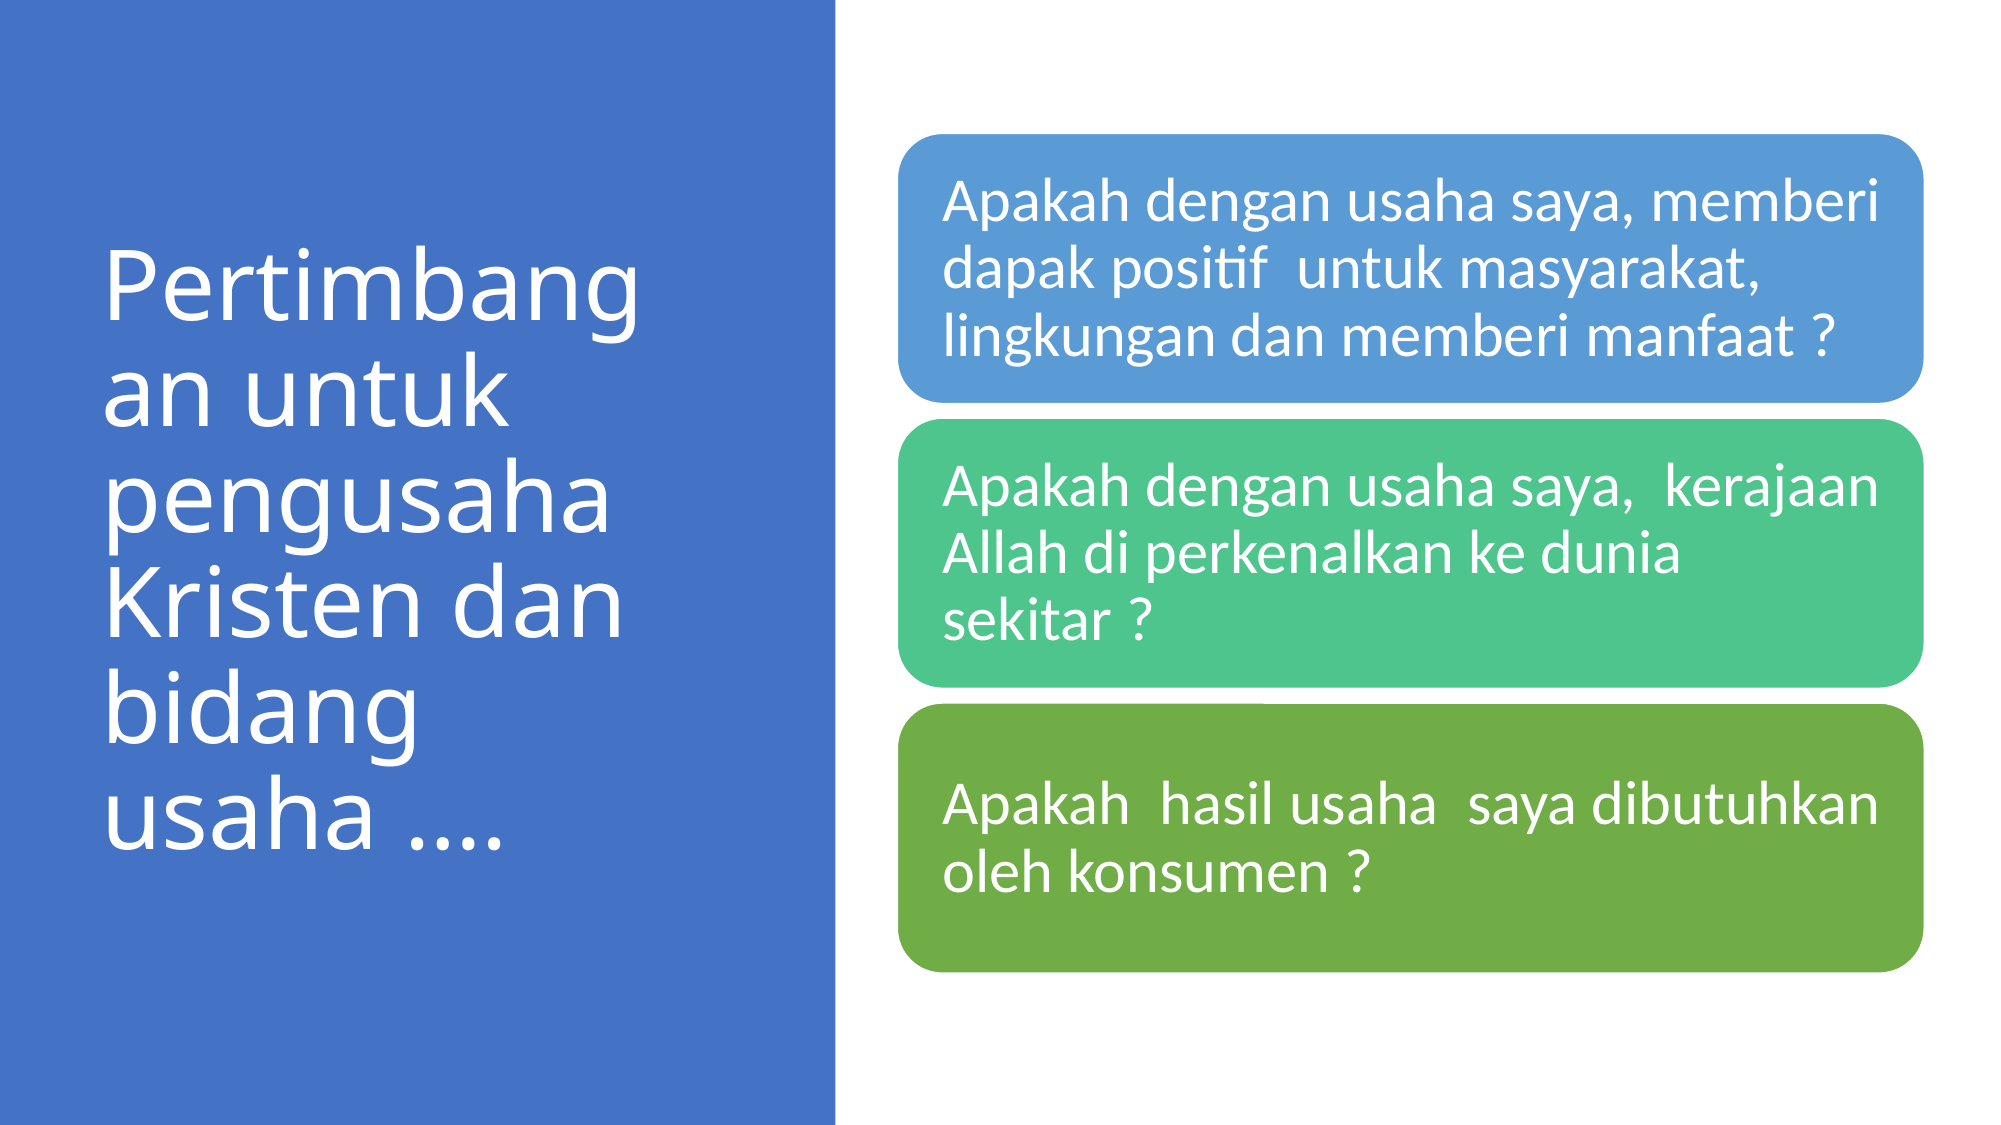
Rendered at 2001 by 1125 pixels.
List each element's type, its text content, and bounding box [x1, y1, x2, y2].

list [897, 101, 1925, 1005]
title Pertimbangan untuk pengusaha Kristen dan bidang usaha …. [86, 101, 711, 1005]
text_box [0, 0, 836, 1125]
